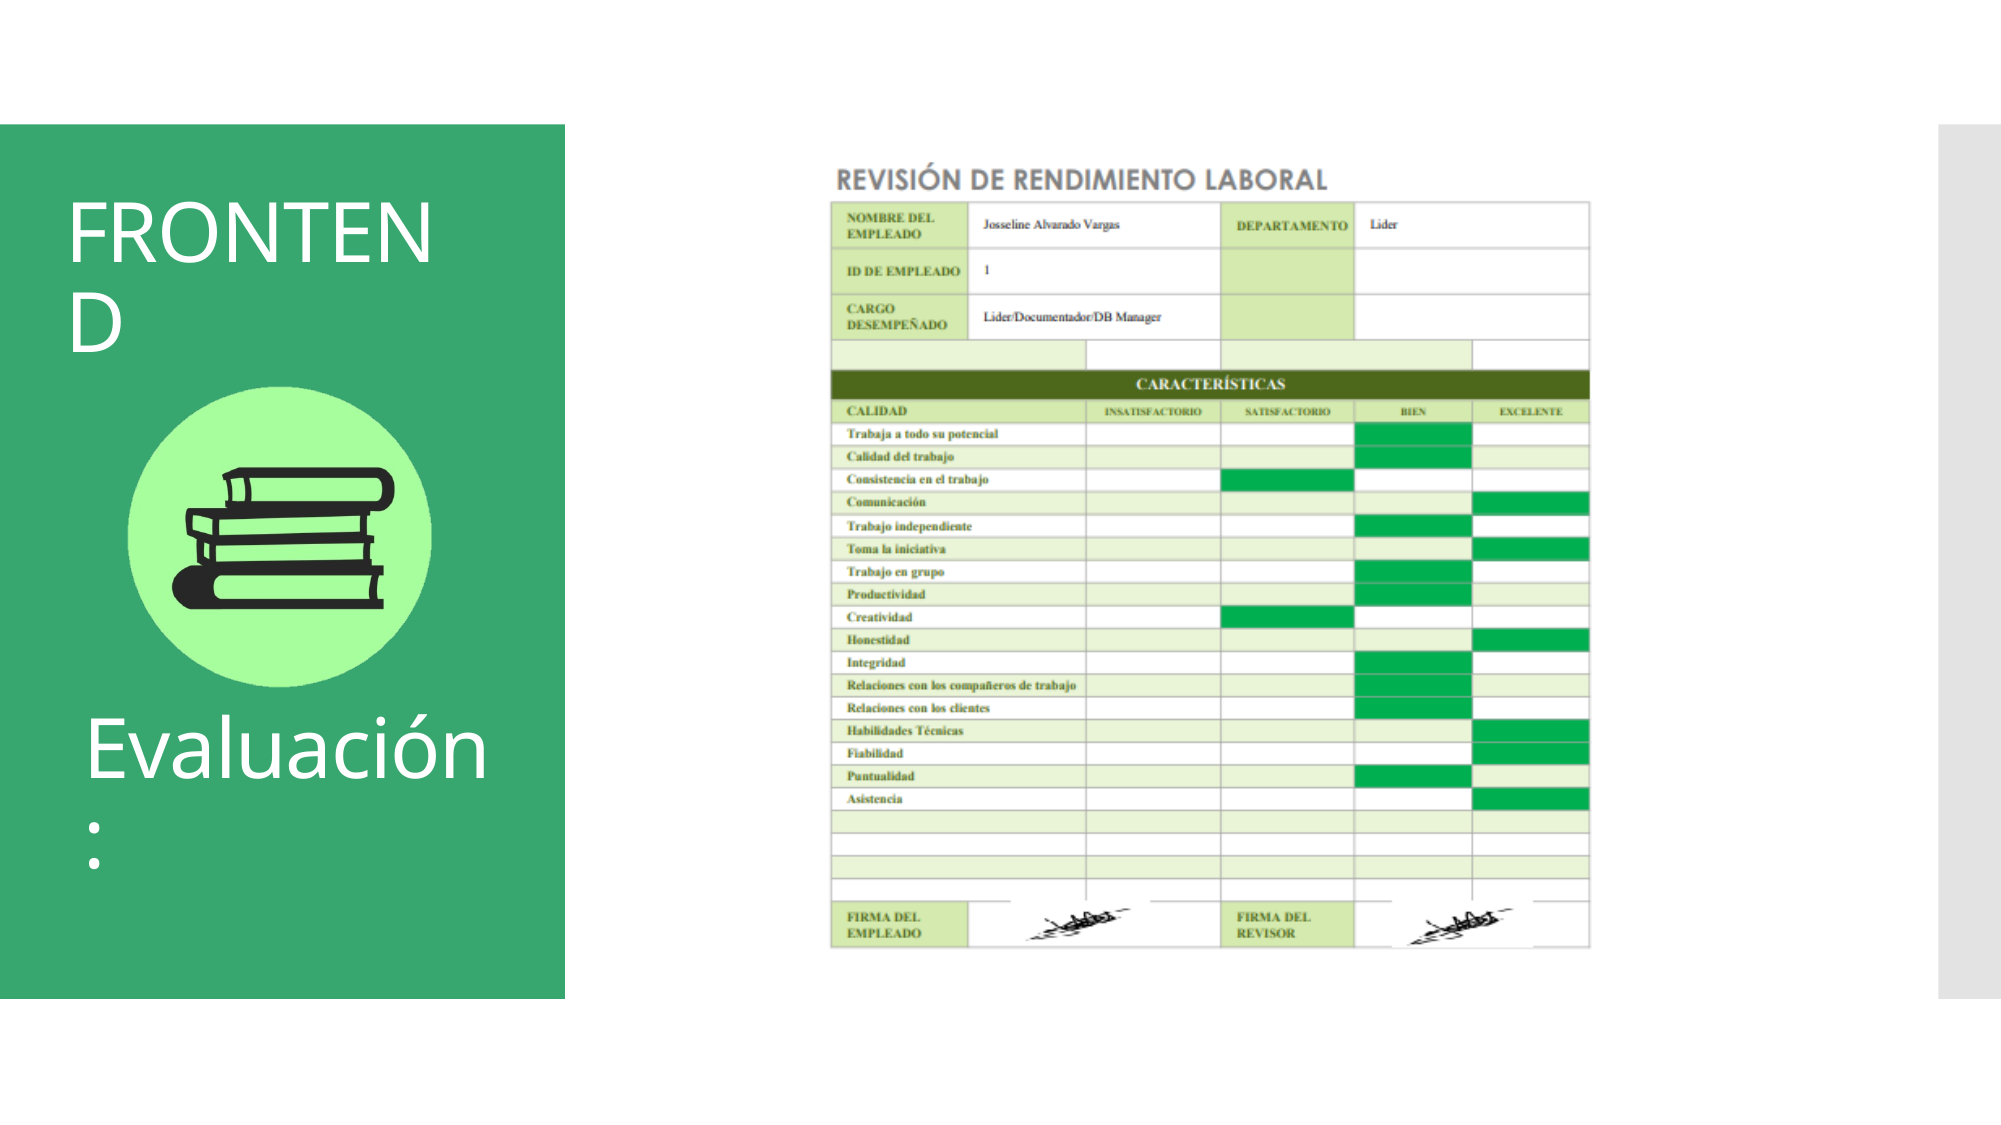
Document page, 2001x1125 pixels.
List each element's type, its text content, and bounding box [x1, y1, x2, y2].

title FRONTEND [50, 171, 510, 390]
picture [811, 126, 1608, 1014]
picture [109, 363, 457, 712]
text_box Evaluación : [68, 688, 529, 906]
